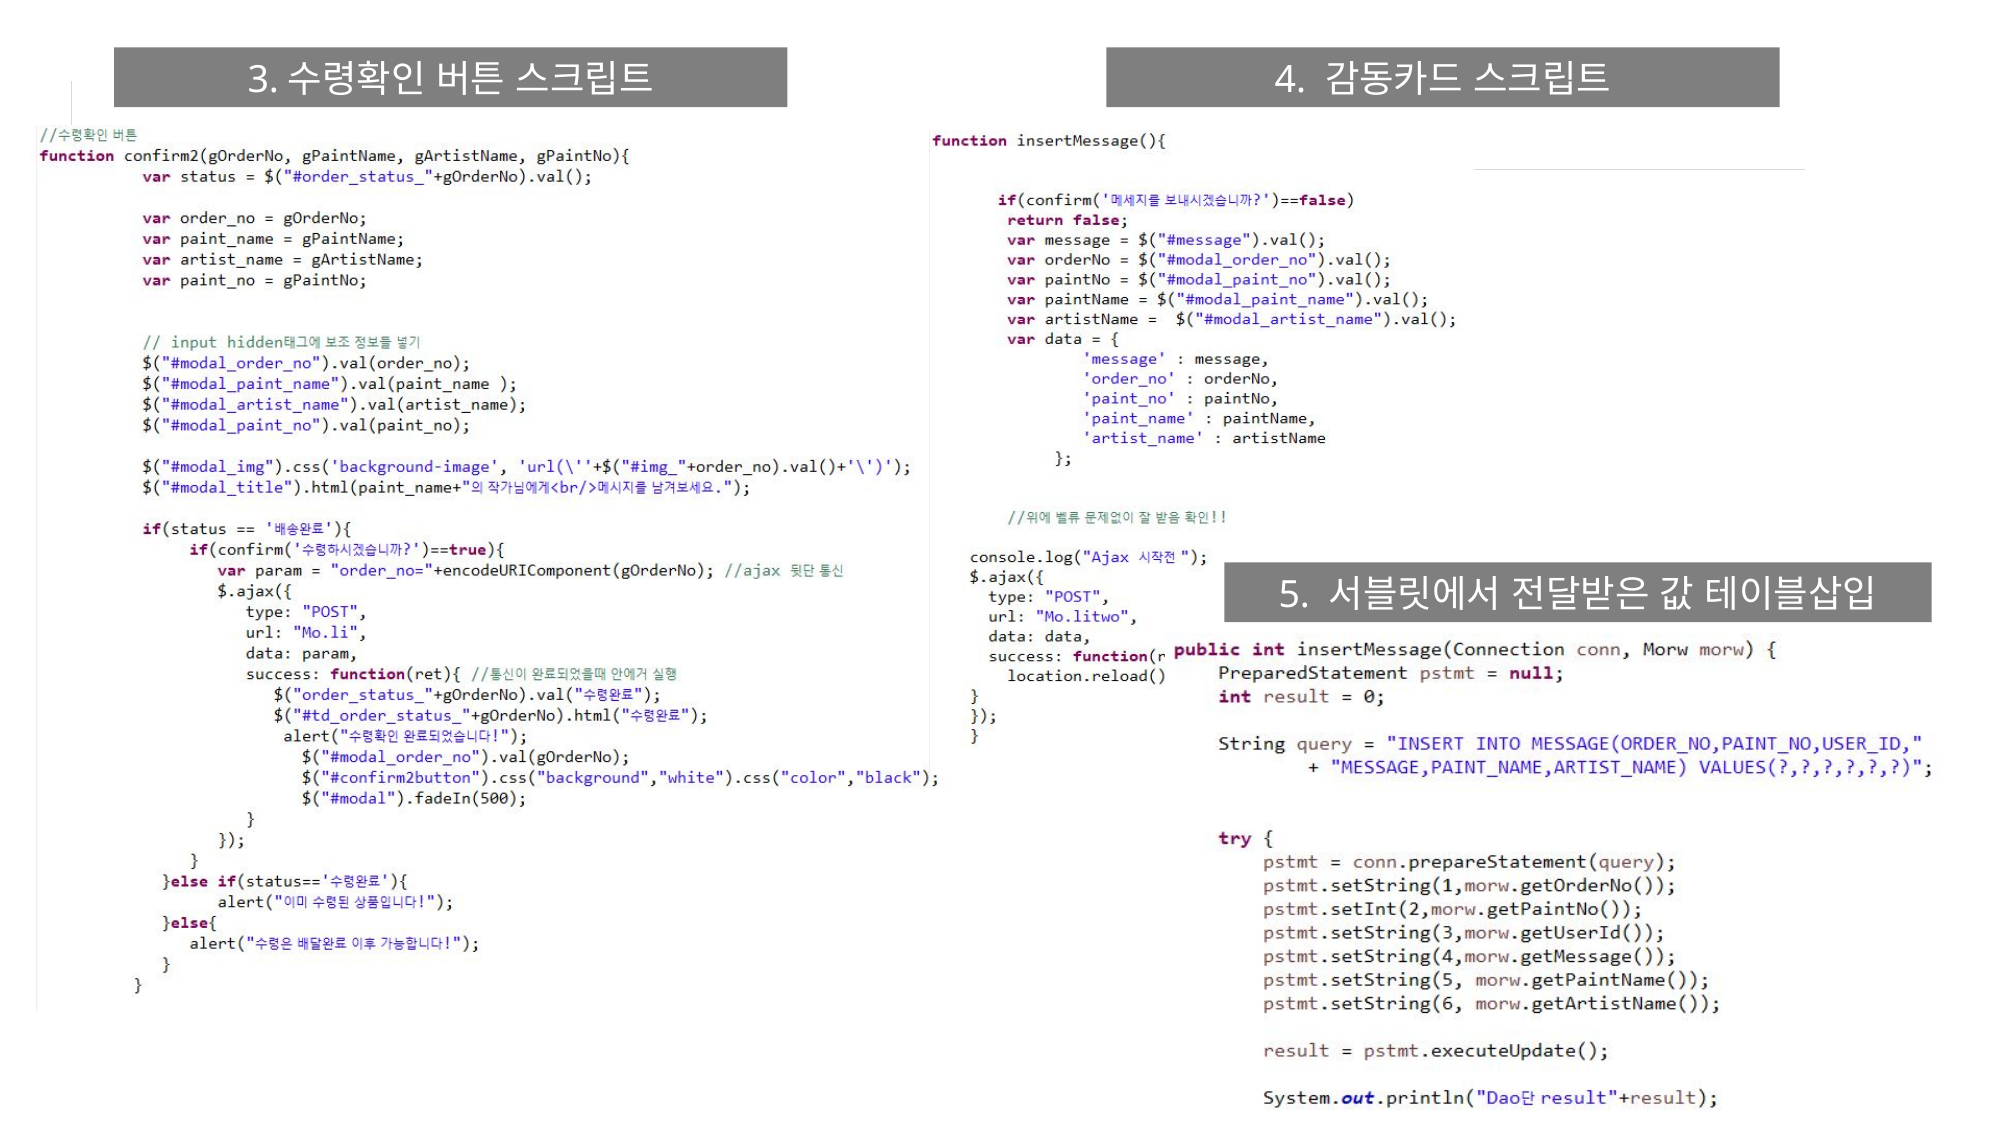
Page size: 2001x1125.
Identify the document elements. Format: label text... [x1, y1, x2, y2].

text_box 3.수령확인 버튼 스크립트 [114, 47, 788, 108]
text_box 5. 서블릿에서 전달받은 값 테이블삽입 [1479, 562, 1932, 623]
picture [31, 125, 2000, 1125]
text_box 4. 감동카드 스크립트 [1106, 47, 1780, 108]
